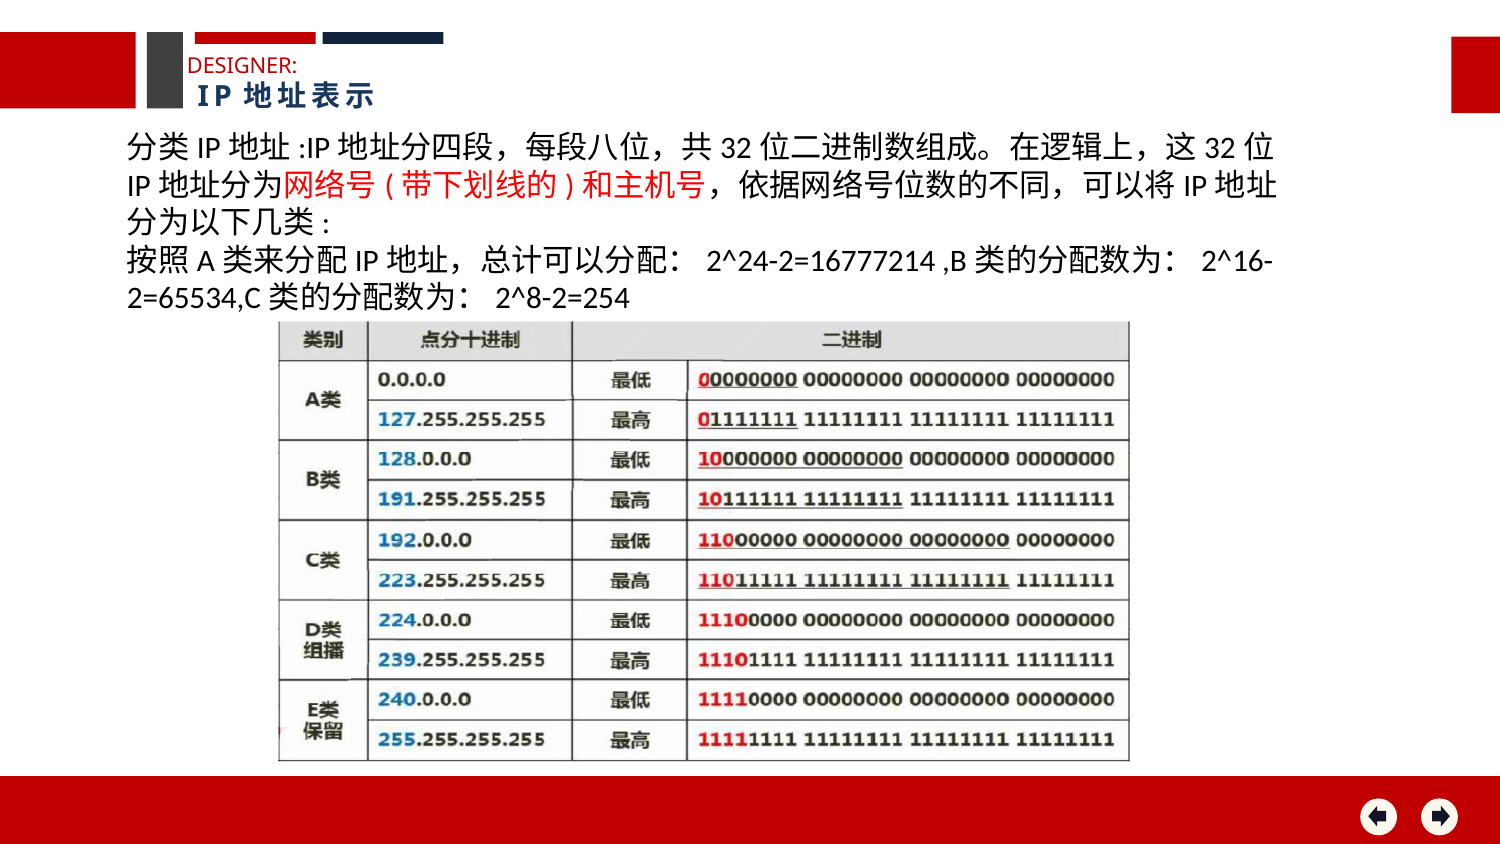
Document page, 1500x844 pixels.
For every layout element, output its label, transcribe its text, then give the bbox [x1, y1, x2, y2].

text_box DESIGNER: [172, 43, 313, 85]
picture [265, 315, 1142, 775]
text_box 分类IP地址:IP地址分四段，每段八位，共32位二进制数组成。在逻辑上，这32位IP地址分为网络号(带下划线的)和主机号，依据网络号位数的不同，可以将IP地址分为以下几类: 按照A类来分配IP地址，总计可以分配：2^24-2=16777214 ,B类的分配数为：2^16-2=65534,C类的分配数为：2^8-2=254 [112, 120, 1308, 323]
text_box IP地址表示 [182, 69, 933, 120]
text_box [194, 31, 444, 45]
